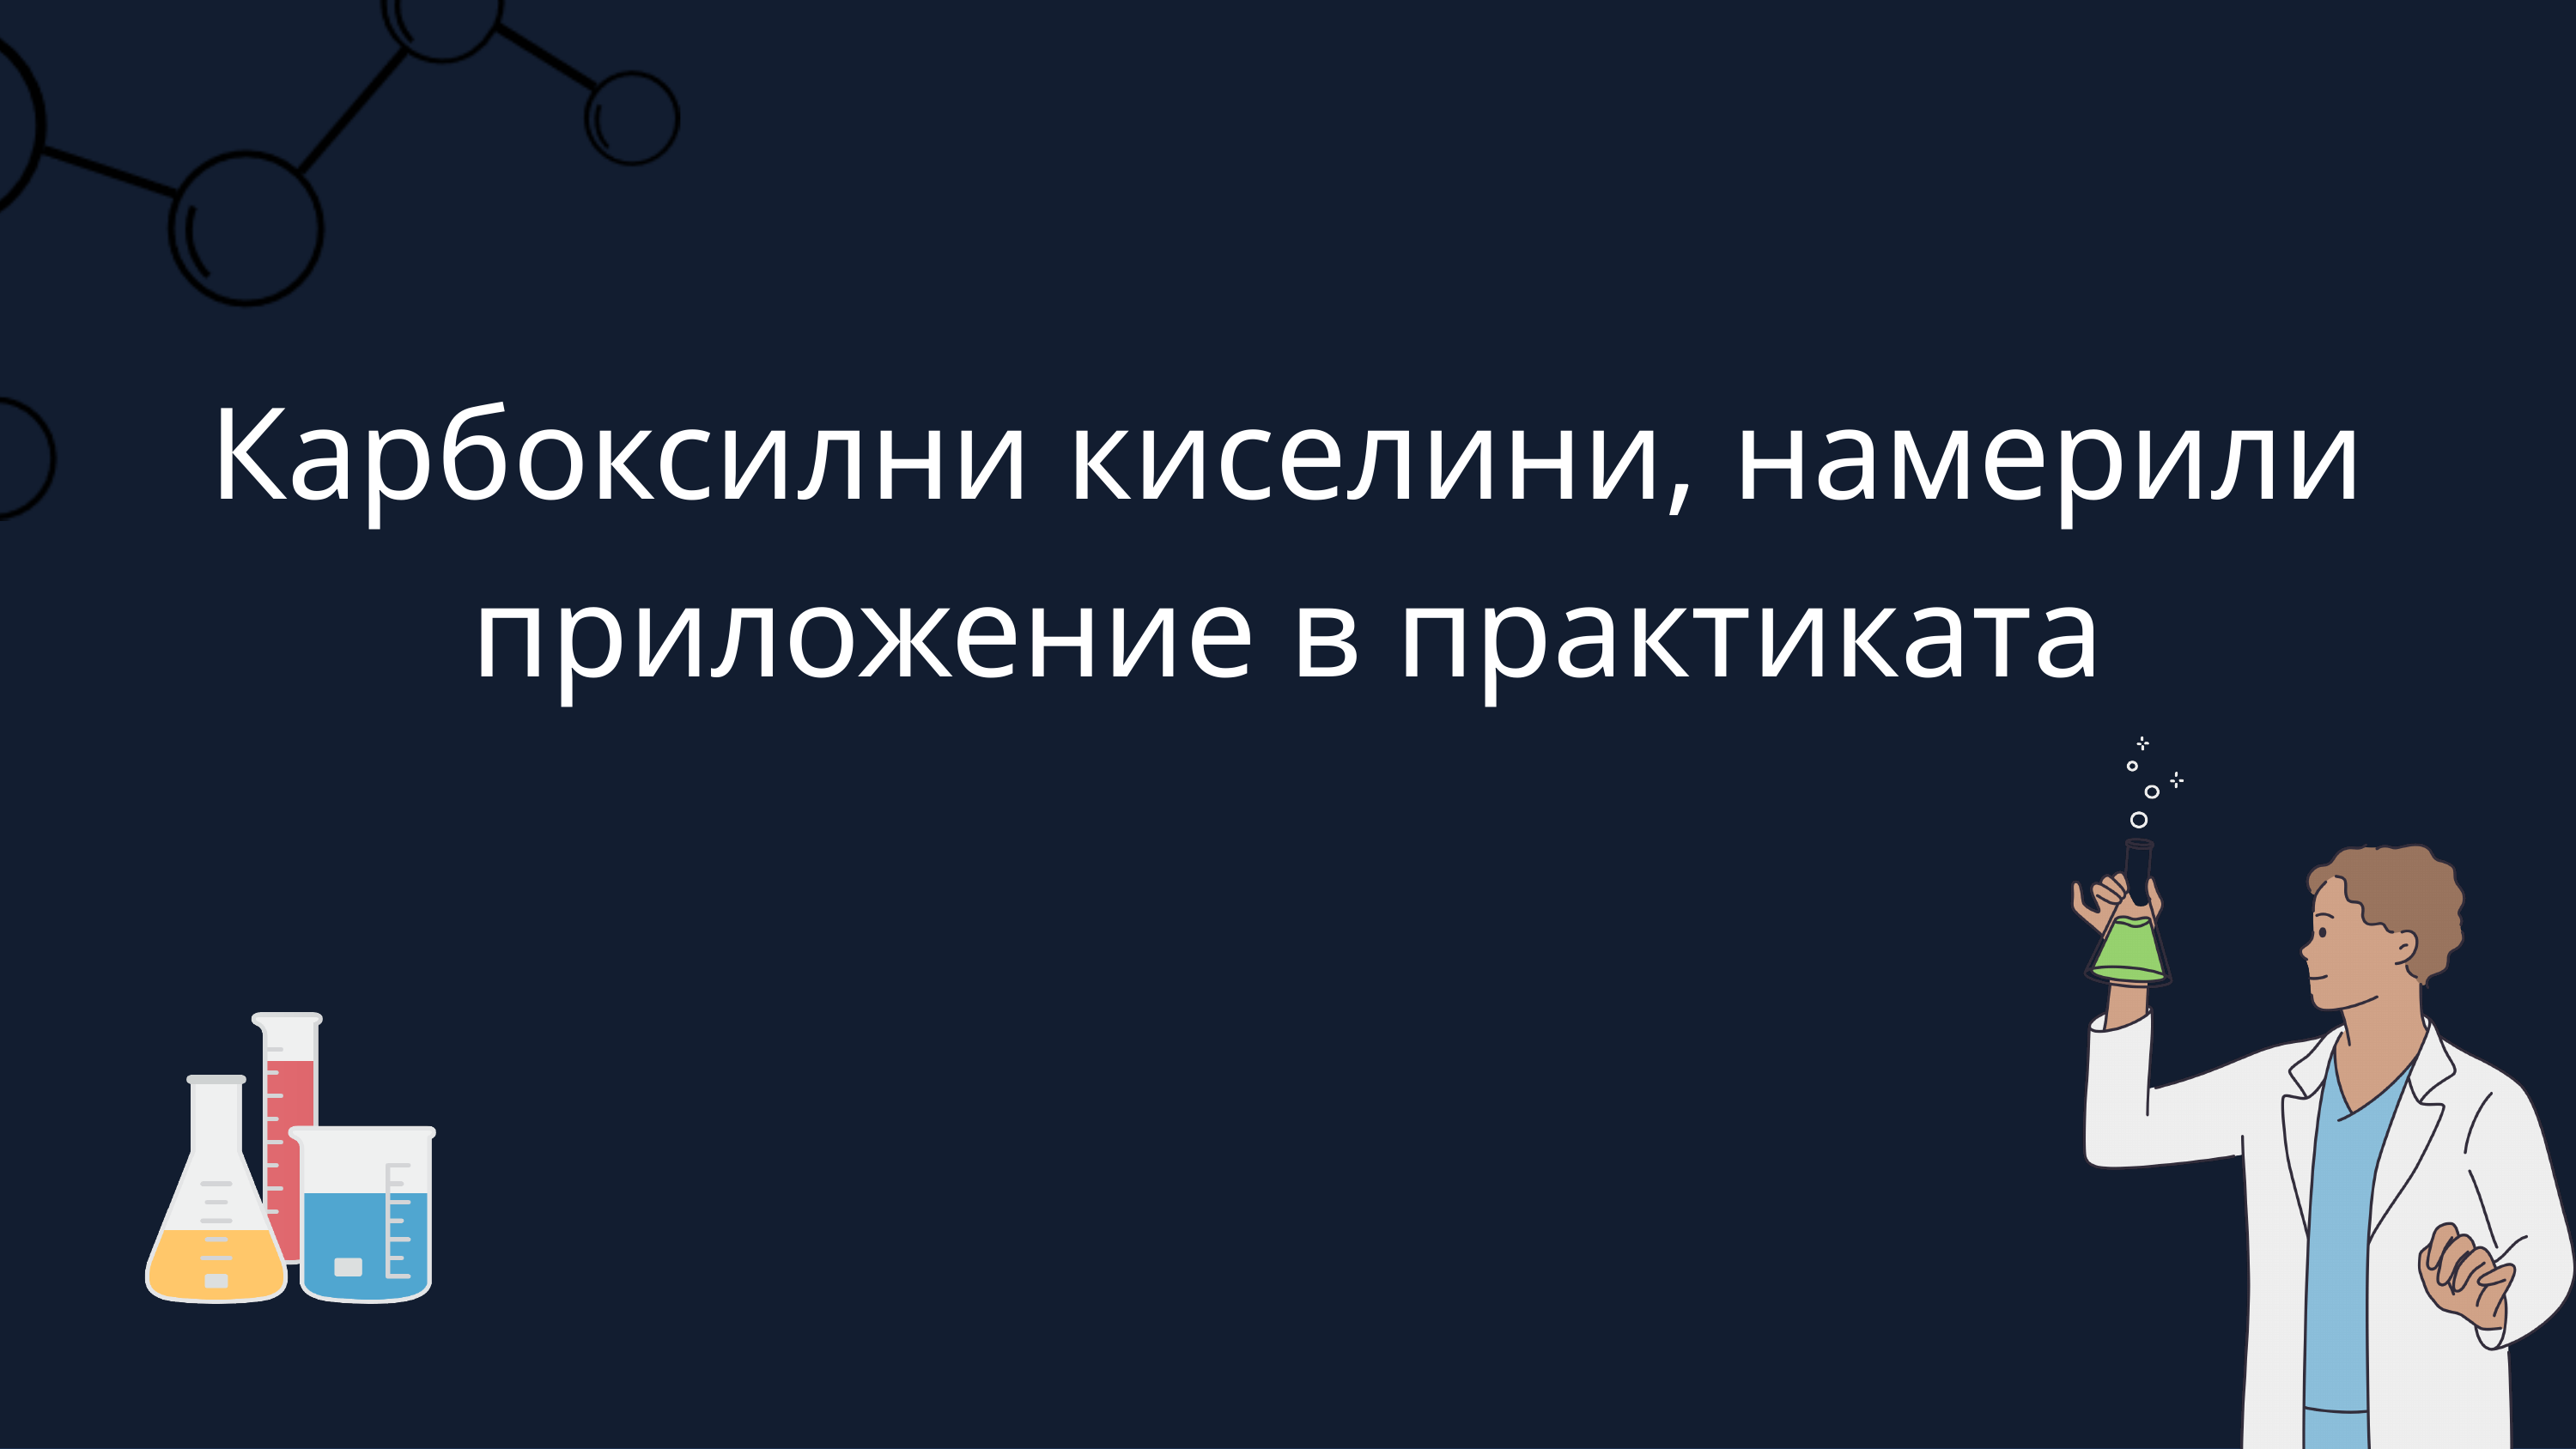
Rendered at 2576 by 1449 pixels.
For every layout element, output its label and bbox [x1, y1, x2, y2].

text_box [0, 0, 2576, 1449]
